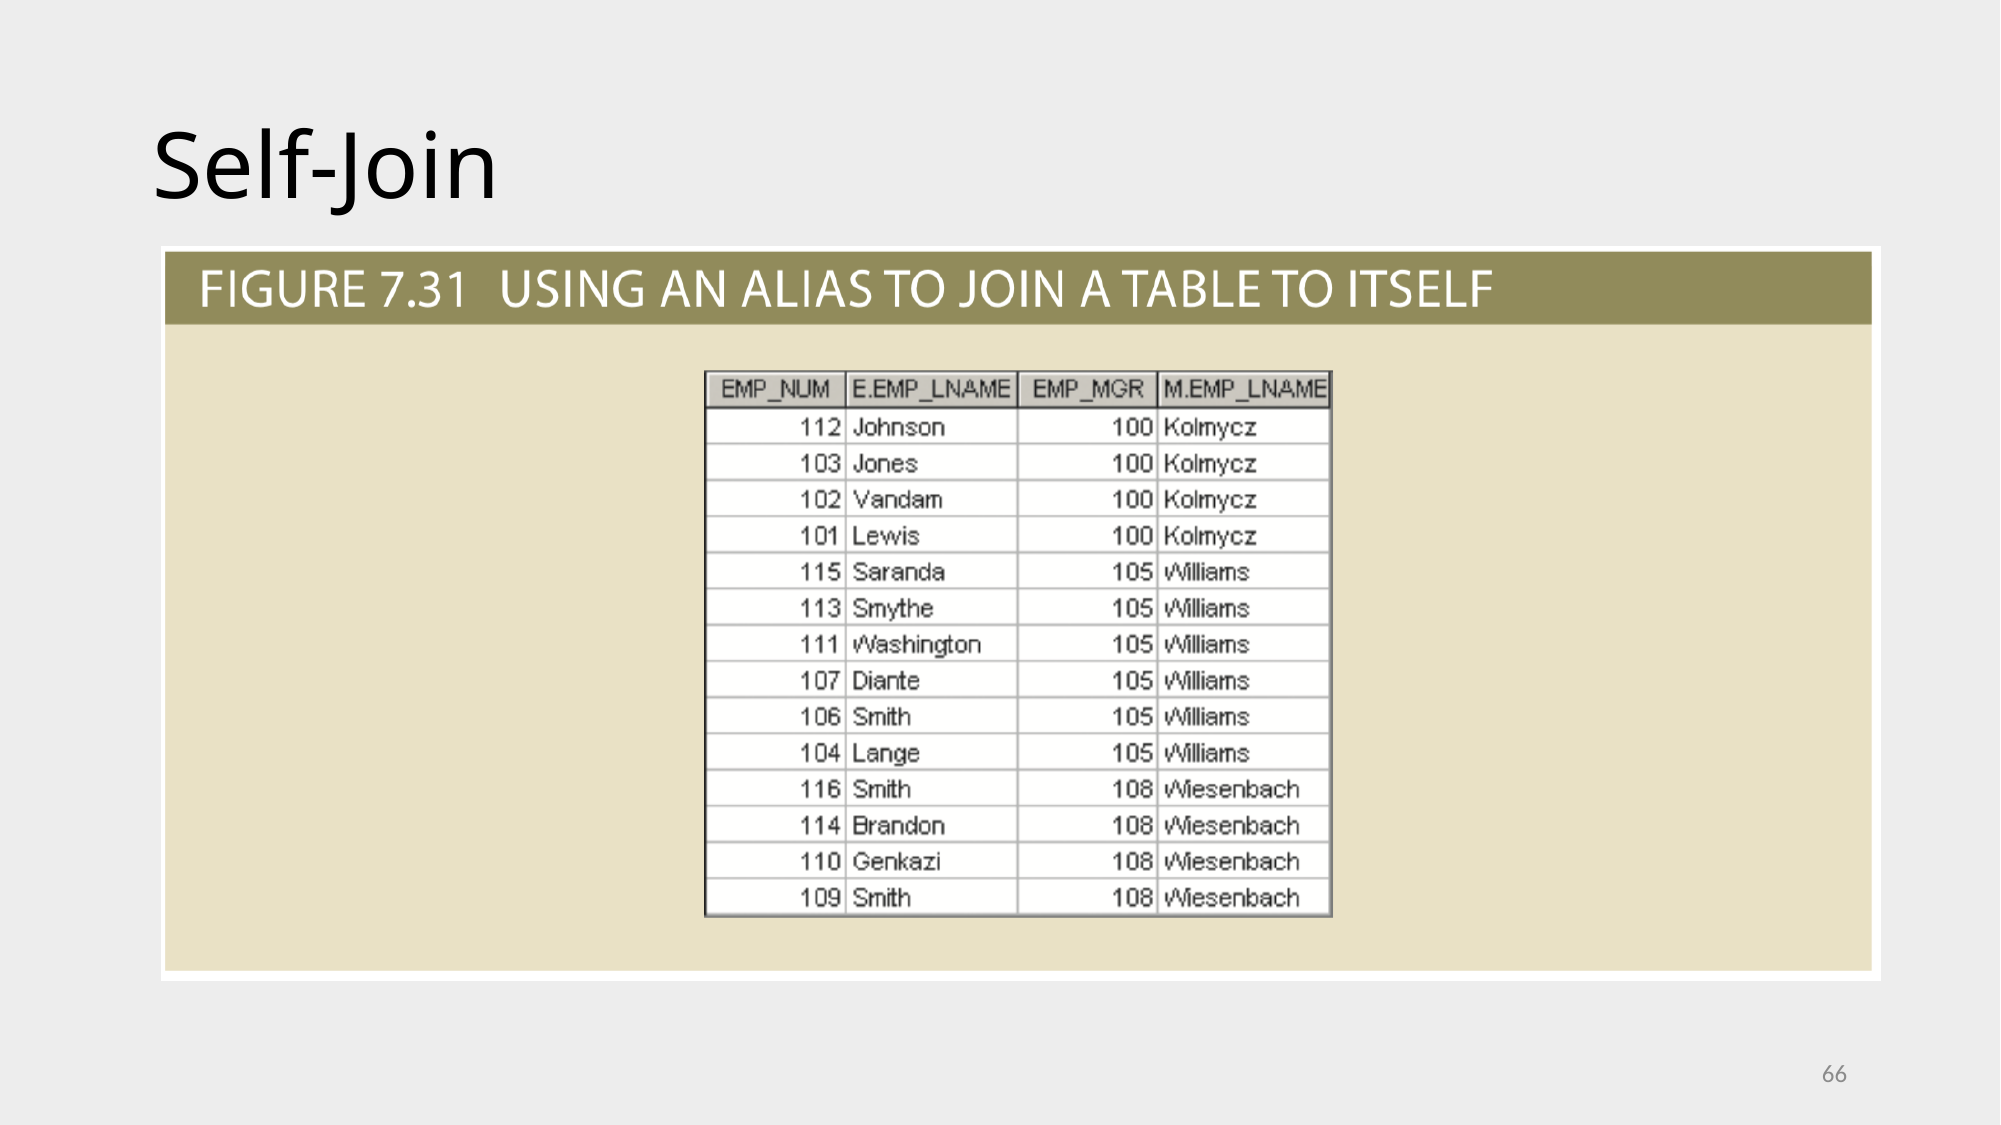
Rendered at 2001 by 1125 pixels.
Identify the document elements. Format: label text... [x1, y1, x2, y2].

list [161, 246, 1881, 981]
title Self-Join [137, 59, 1863, 278]
slide_number 66 [1412, 1042, 1863, 1103]
